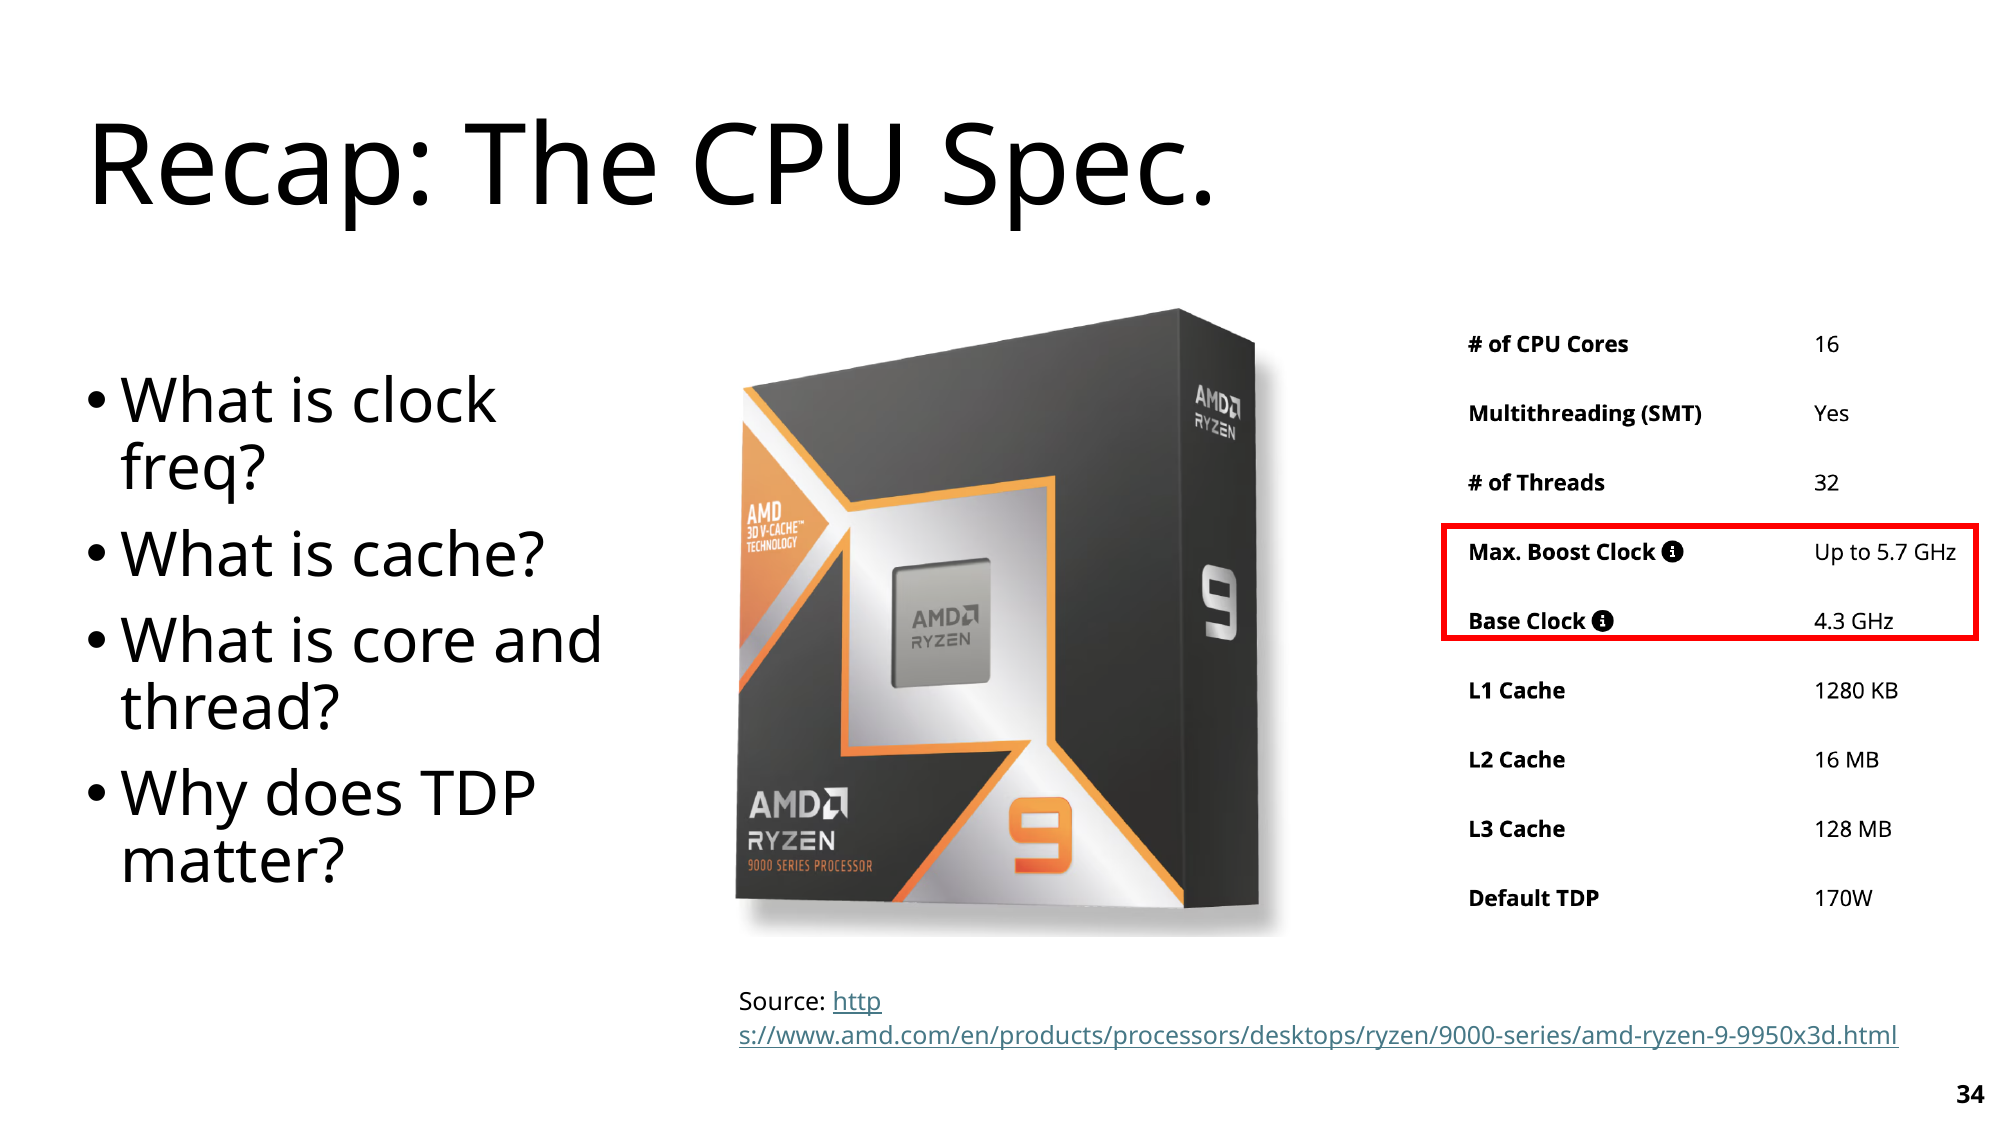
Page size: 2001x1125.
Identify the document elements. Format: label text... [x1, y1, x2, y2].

title Recap: The CPU Spec. [70, 59, 1796, 278]
text_box Source: https://www.amd.com/en/products/processors/desktops/ryzen/9000-series/amd-ryzen-9-9950x3d.html [723, 978, 1976, 1061]
list What is clock freq? What is cache? What is core and thread? Why does TDP matter? [70, 361, 662, 906]
picture [700, 296, 1977, 938]
slide_number 34 [1550, 1065, 2000, 1125]
